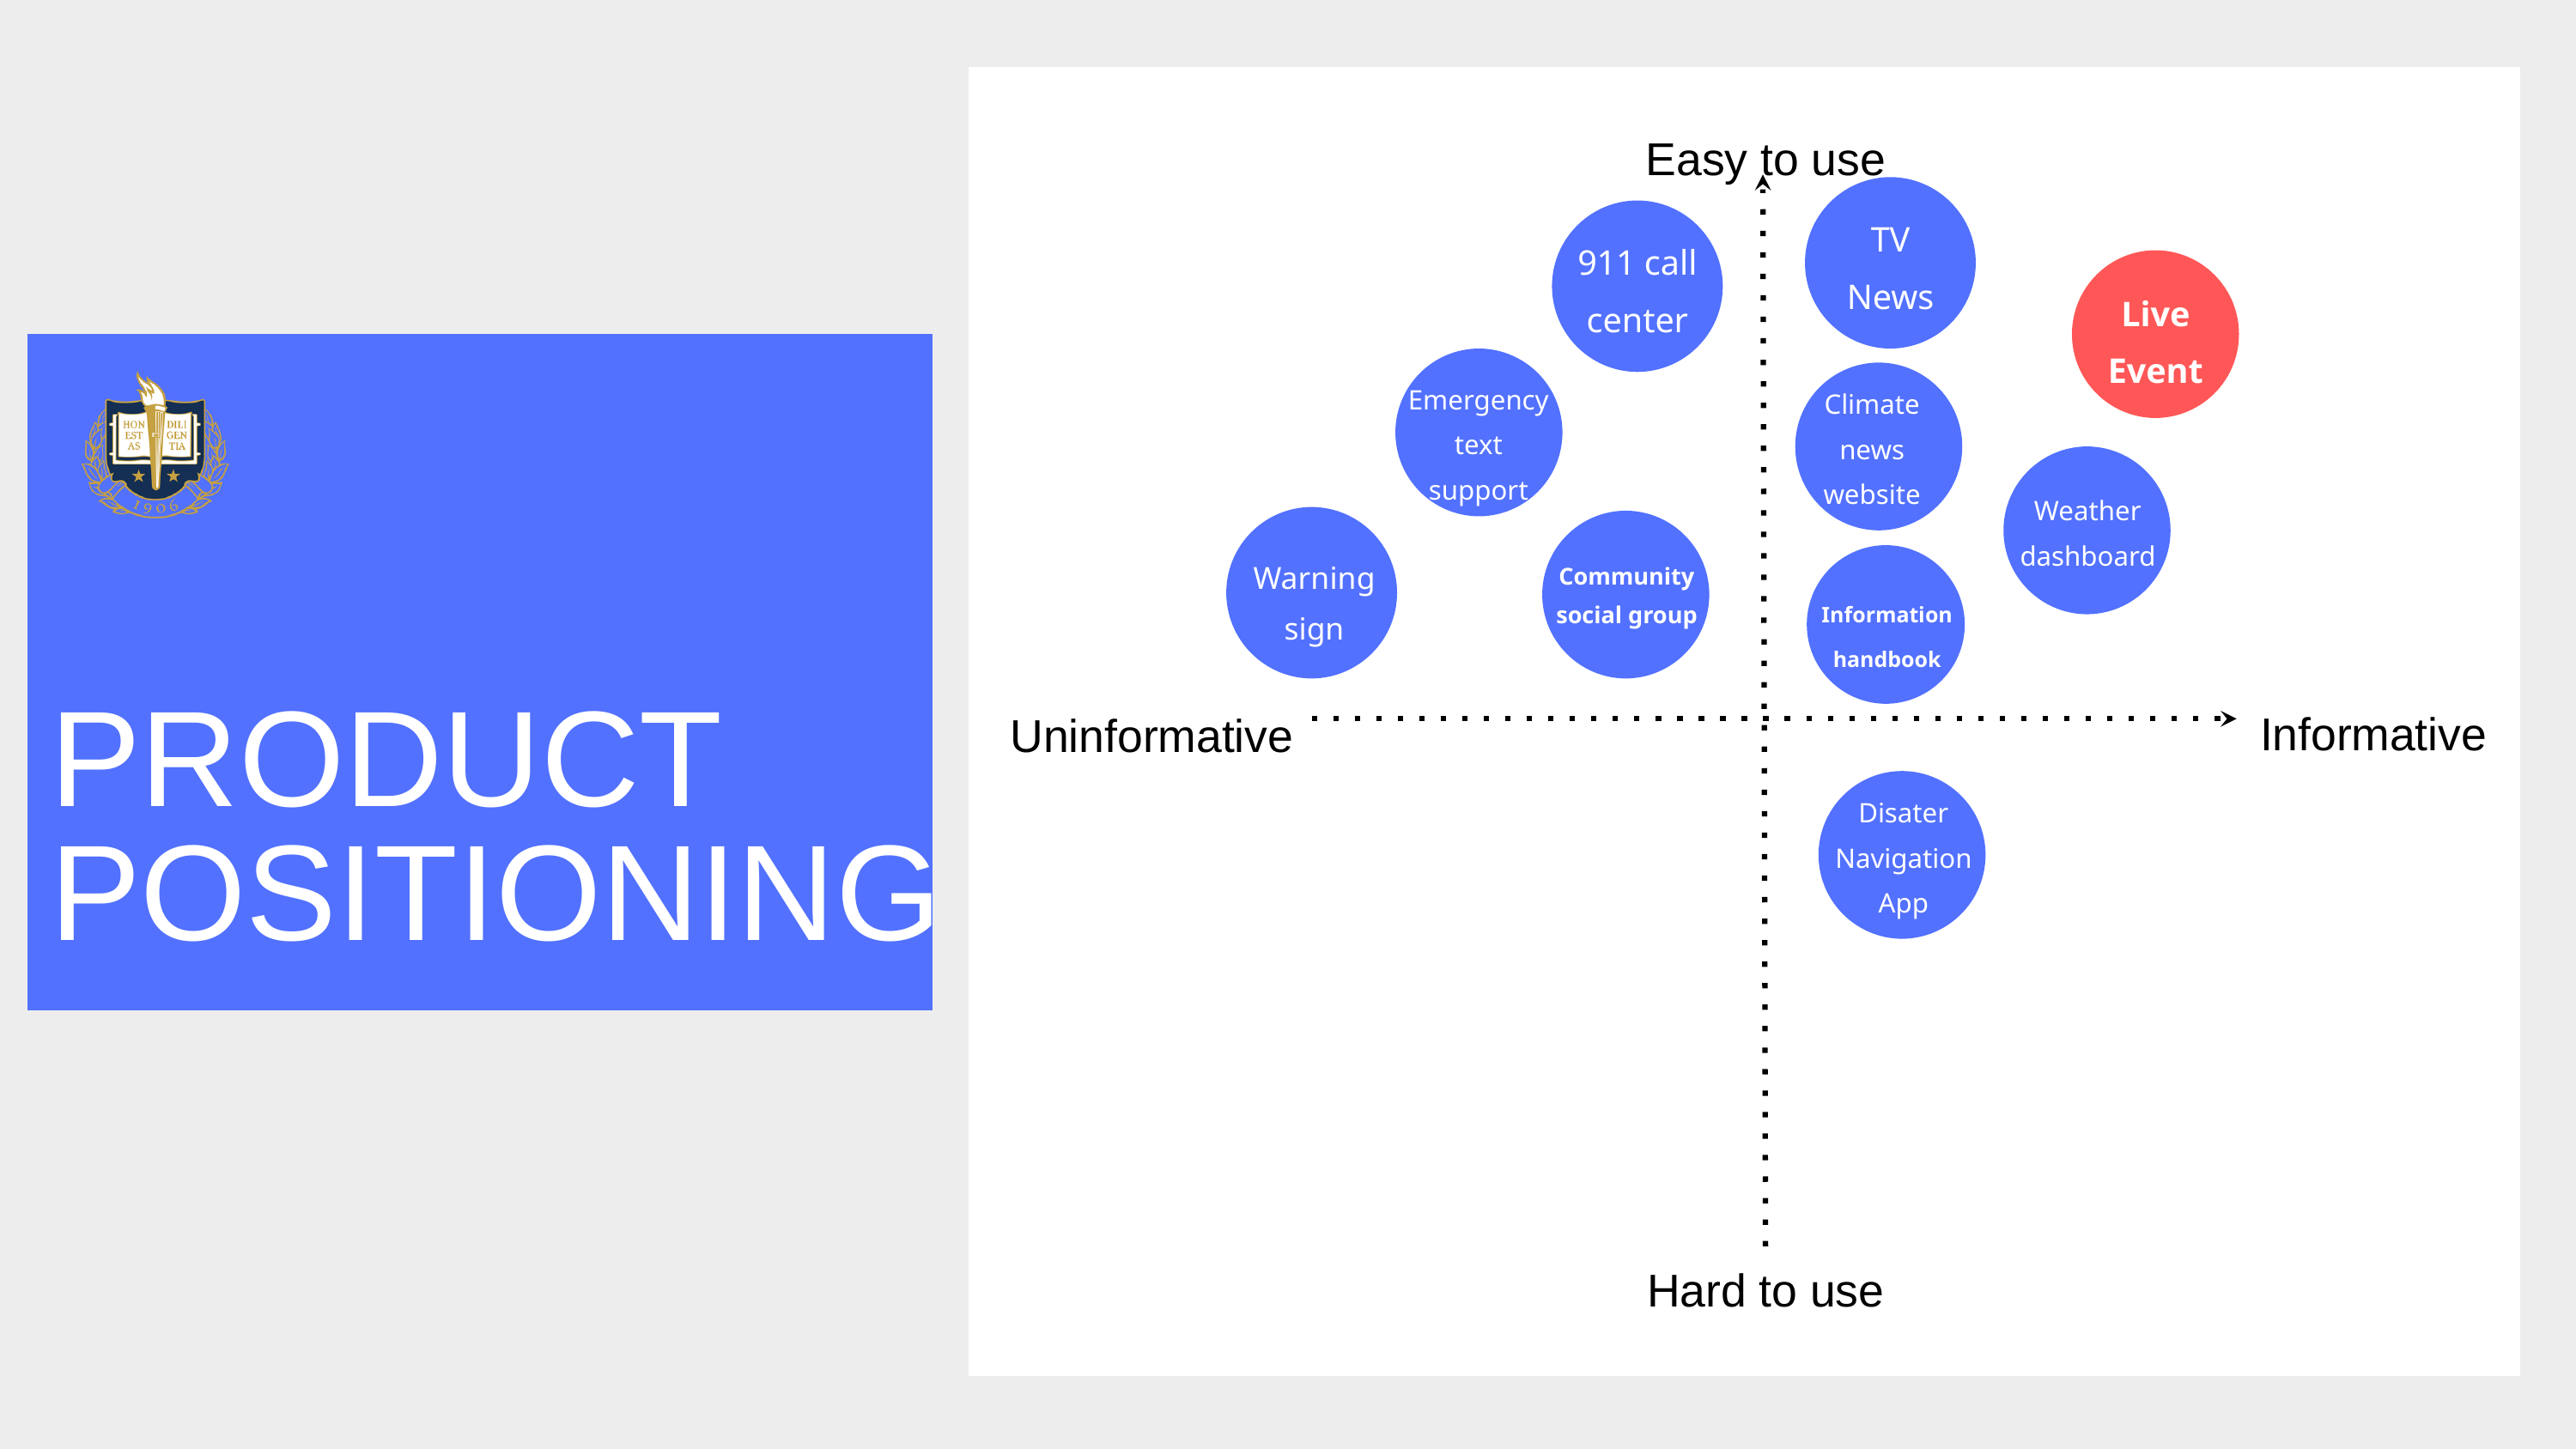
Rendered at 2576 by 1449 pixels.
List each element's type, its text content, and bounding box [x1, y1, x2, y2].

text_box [1541, 510, 1710, 679]
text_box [1795, 362, 1963, 531]
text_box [1552, 200, 1723, 373]
text_box Informative [2227, 682, 2520, 760]
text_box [1818, 770, 1988, 939]
text_box [968, 66, 2520, 1377]
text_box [1225, 506, 1398, 679]
text_box Uninformative [992, 684, 1312, 761]
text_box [1787, 544, 1987, 705]
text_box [2003, 446, 2172, 615]
text_box Easy to use [1640, 107, 1891, 185]
text_box Hard to use [1637, 1240, 1894, 1317]
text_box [2071, 250, 2239, 419]
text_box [1804, 177, 1977, 349]
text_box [1394, 348, 1563, 517]
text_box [27, 334, 956, 1011]
